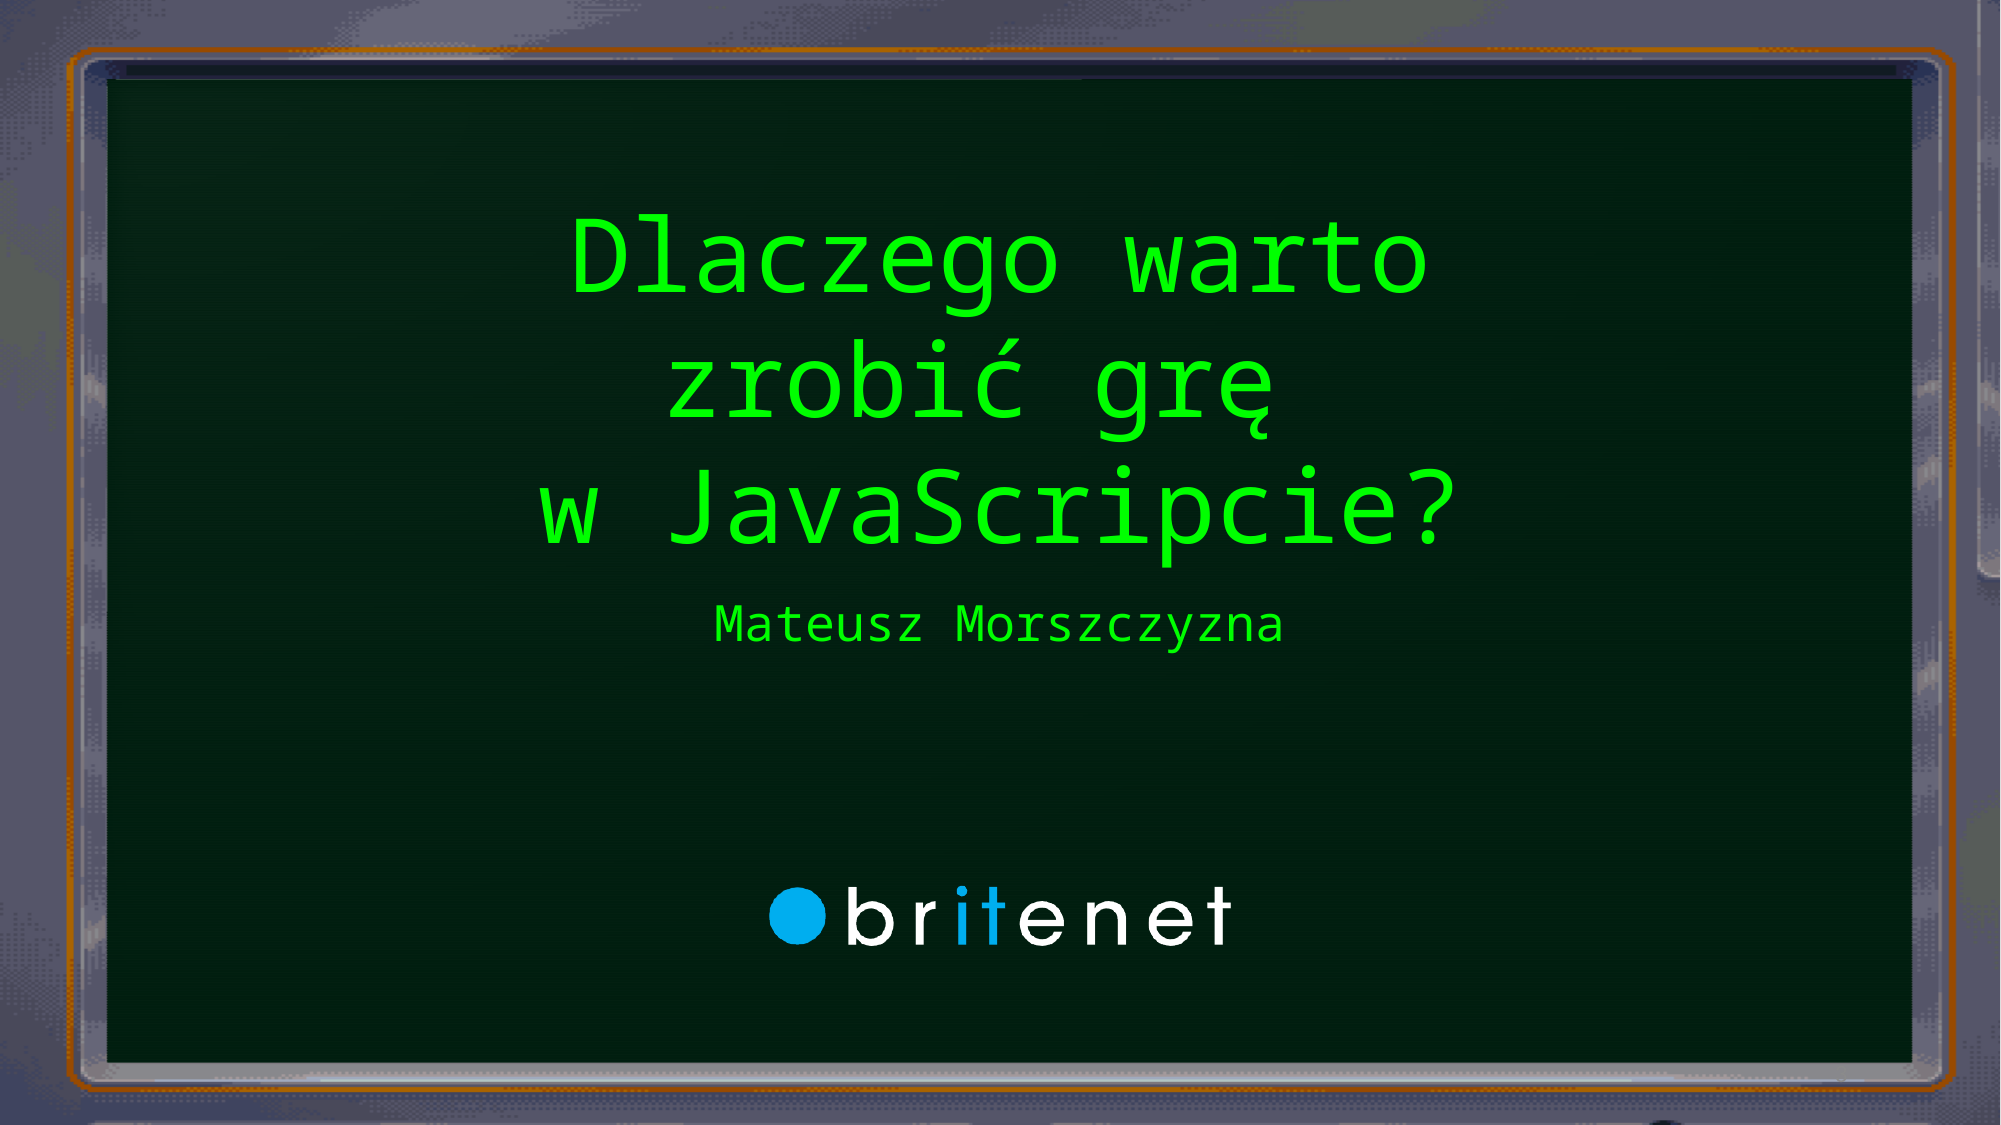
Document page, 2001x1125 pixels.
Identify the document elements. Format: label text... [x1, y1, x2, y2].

slide_number 3 [1412, 1042, 1863, 1103]
subtitle Mateusz Morszczyzna [249, 590, 1750, 863]
title Dlaczego warto zrobić grę w JavaScripcie? [249, 184, 1750, 576]
picture [0, 0, 2000, 1125]
